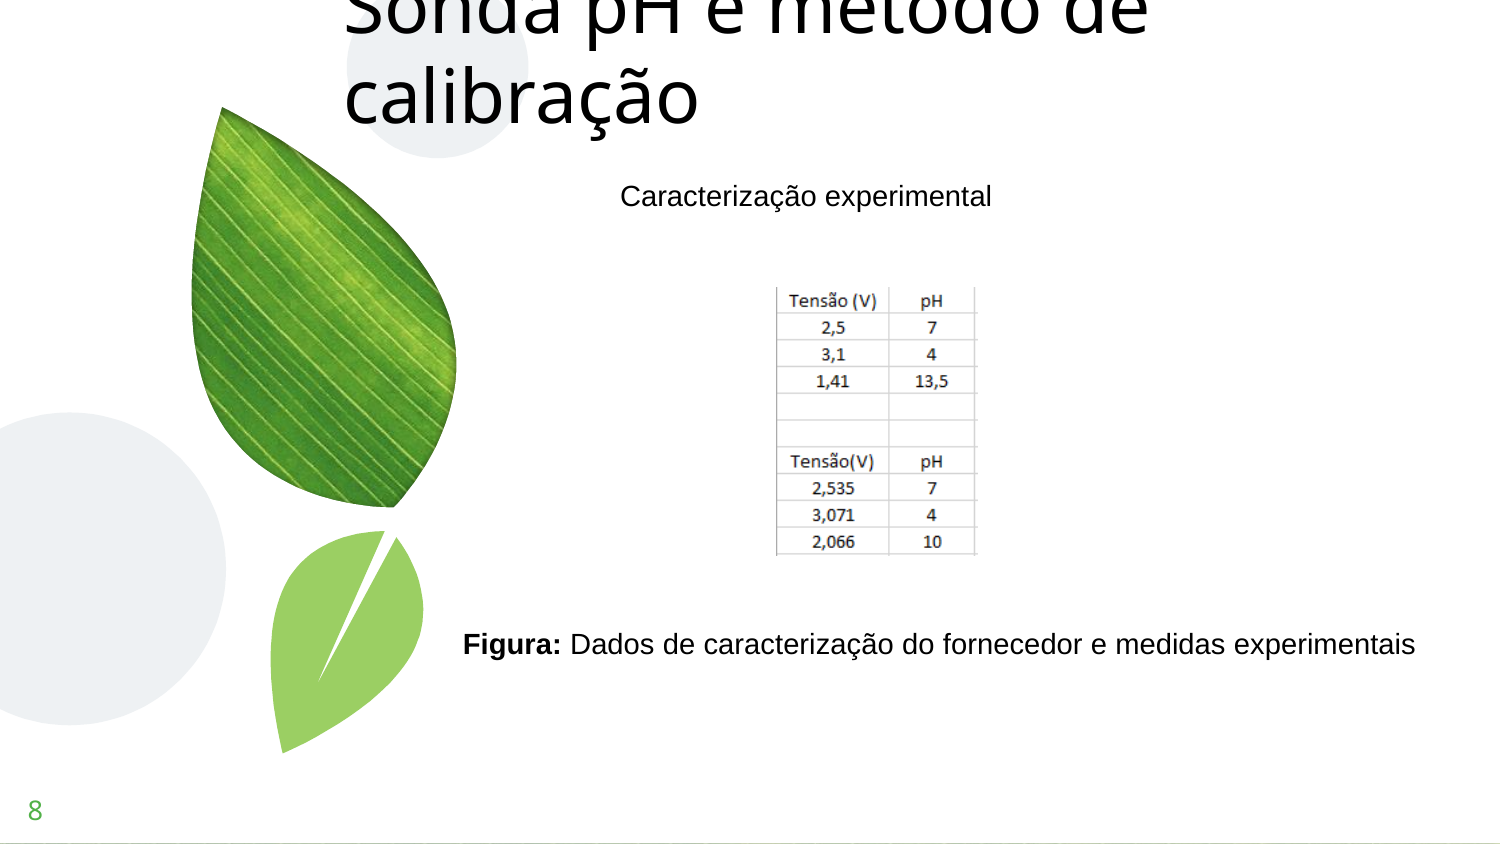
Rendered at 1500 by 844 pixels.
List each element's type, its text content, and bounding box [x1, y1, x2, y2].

picture [192, 108, 456, 507]
text_box Caracterização experimental [605, 162, 1044, 213]
picture [776, 287, 978, 556]
slide_number ‹#› [12, 779, 103, 844]
text_box Figura: Dados de caracterização do fornecedor e medidas experimentais [447, 610, 1447, 662]
title Sonda pH e método de calibração [328, 40, 1478, 154]
